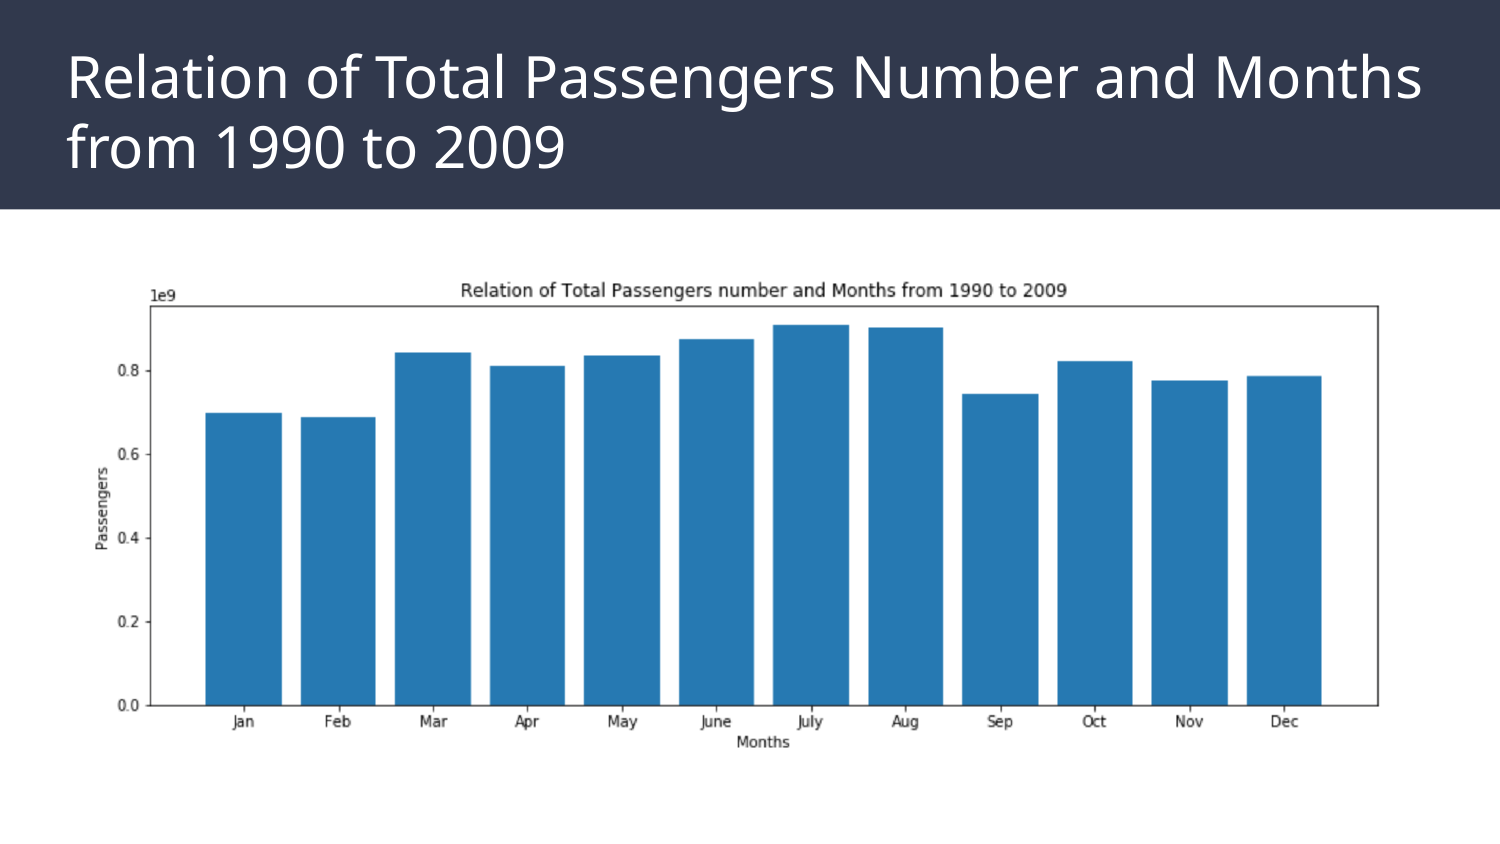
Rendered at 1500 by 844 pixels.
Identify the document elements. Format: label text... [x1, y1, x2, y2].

title Relation of Total Passengers Number and Months from 1990 to 2009 [51, 24, 1449, 185]
picture [79, 267, 1421, 759]
